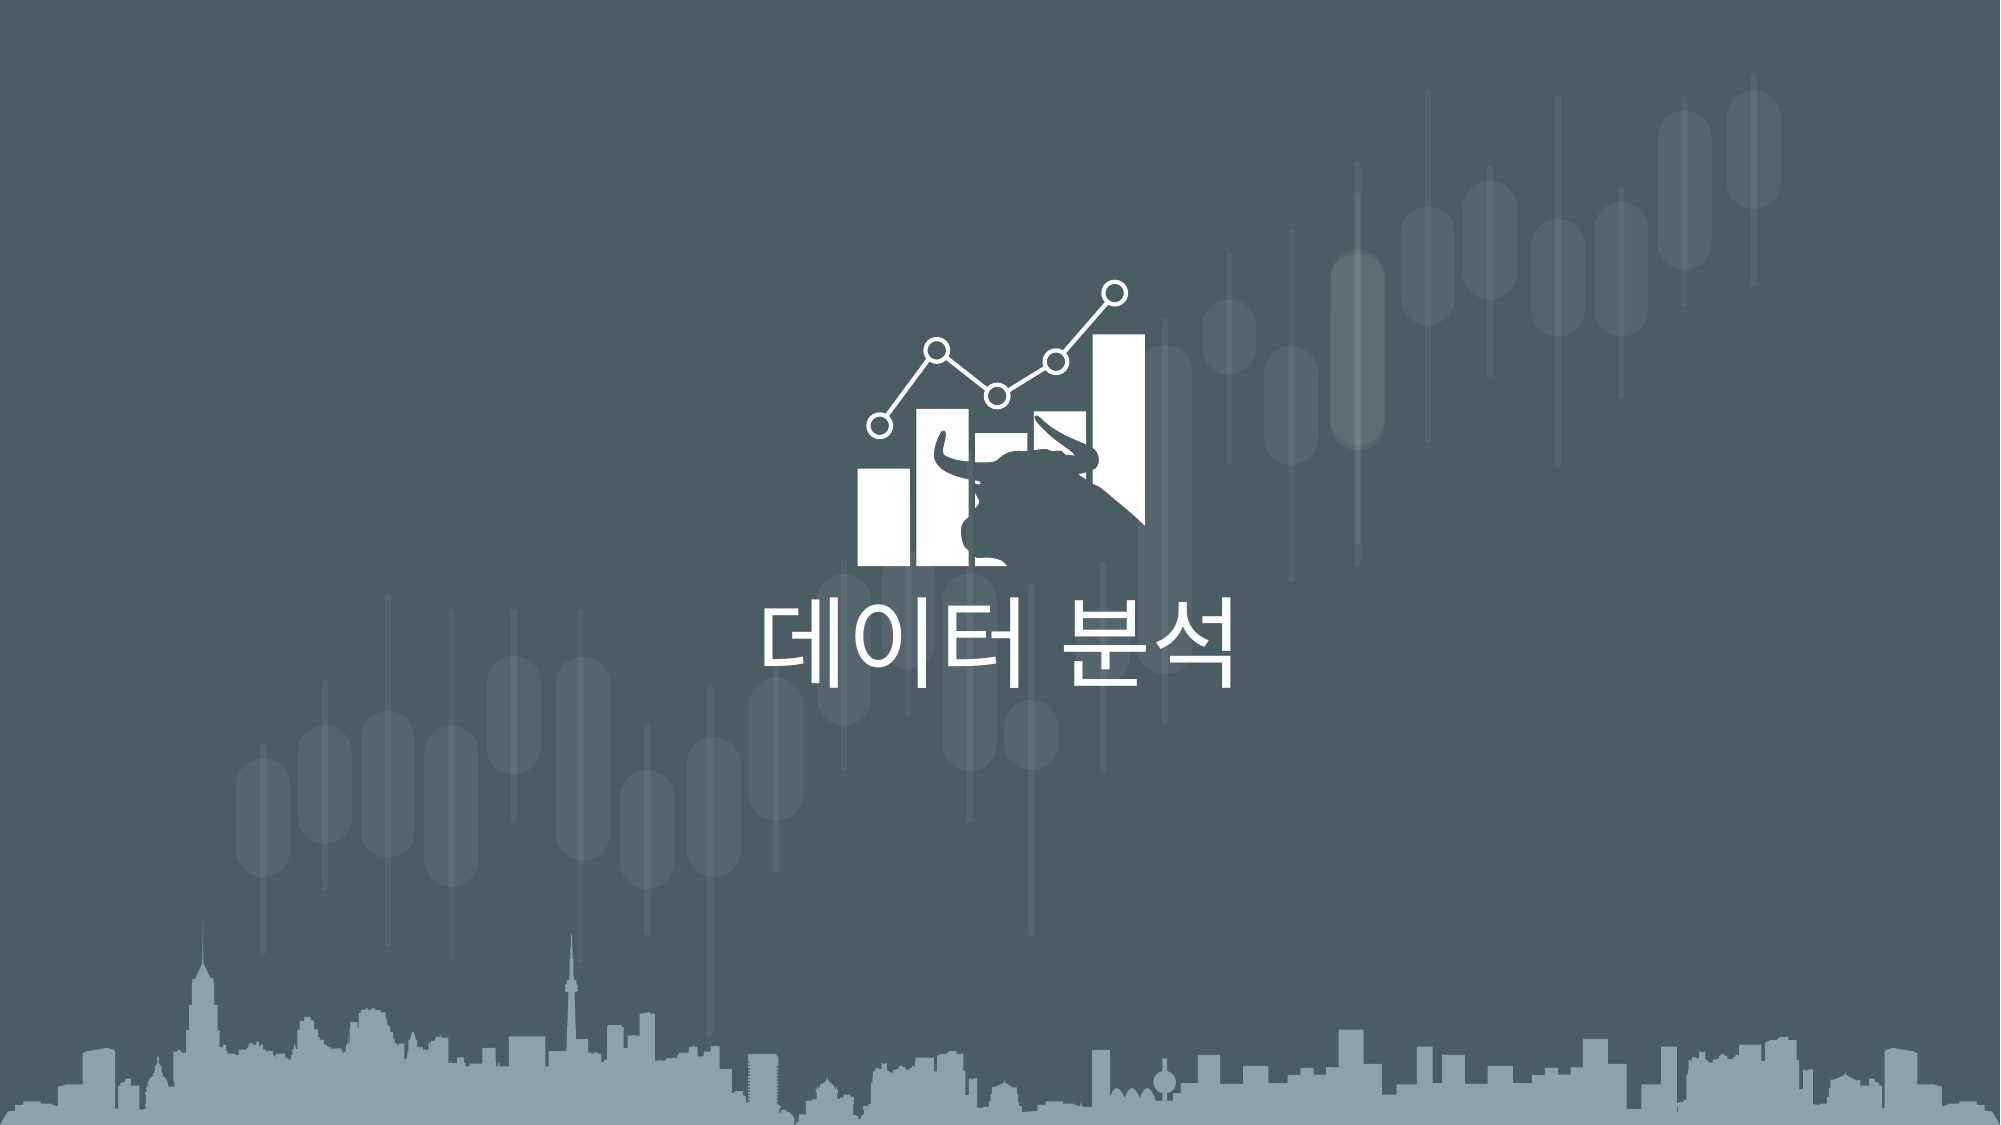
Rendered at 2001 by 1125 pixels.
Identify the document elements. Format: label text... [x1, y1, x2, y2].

text_box [857, 468, 911, 567]
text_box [0, 917, 2000, 1125]
text_box [974, 438, 1029, 464]
text_box [916, 438, 970, 568]
text_box [1091, 333, 1146, 529]
text_box 데이터 분석 [421, 572, 1579, 708]
text_box [974, 492, 981, 509]
text_box [1076, 472, 1088, 482]
text_box [974, 479, 982, 486]
text_box [1069, 438, 1088, 446]
text_box [974, 556, 1011, 568]
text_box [868, 281, 1126, 438]
text_box [1033, 438, 1078, 457]
